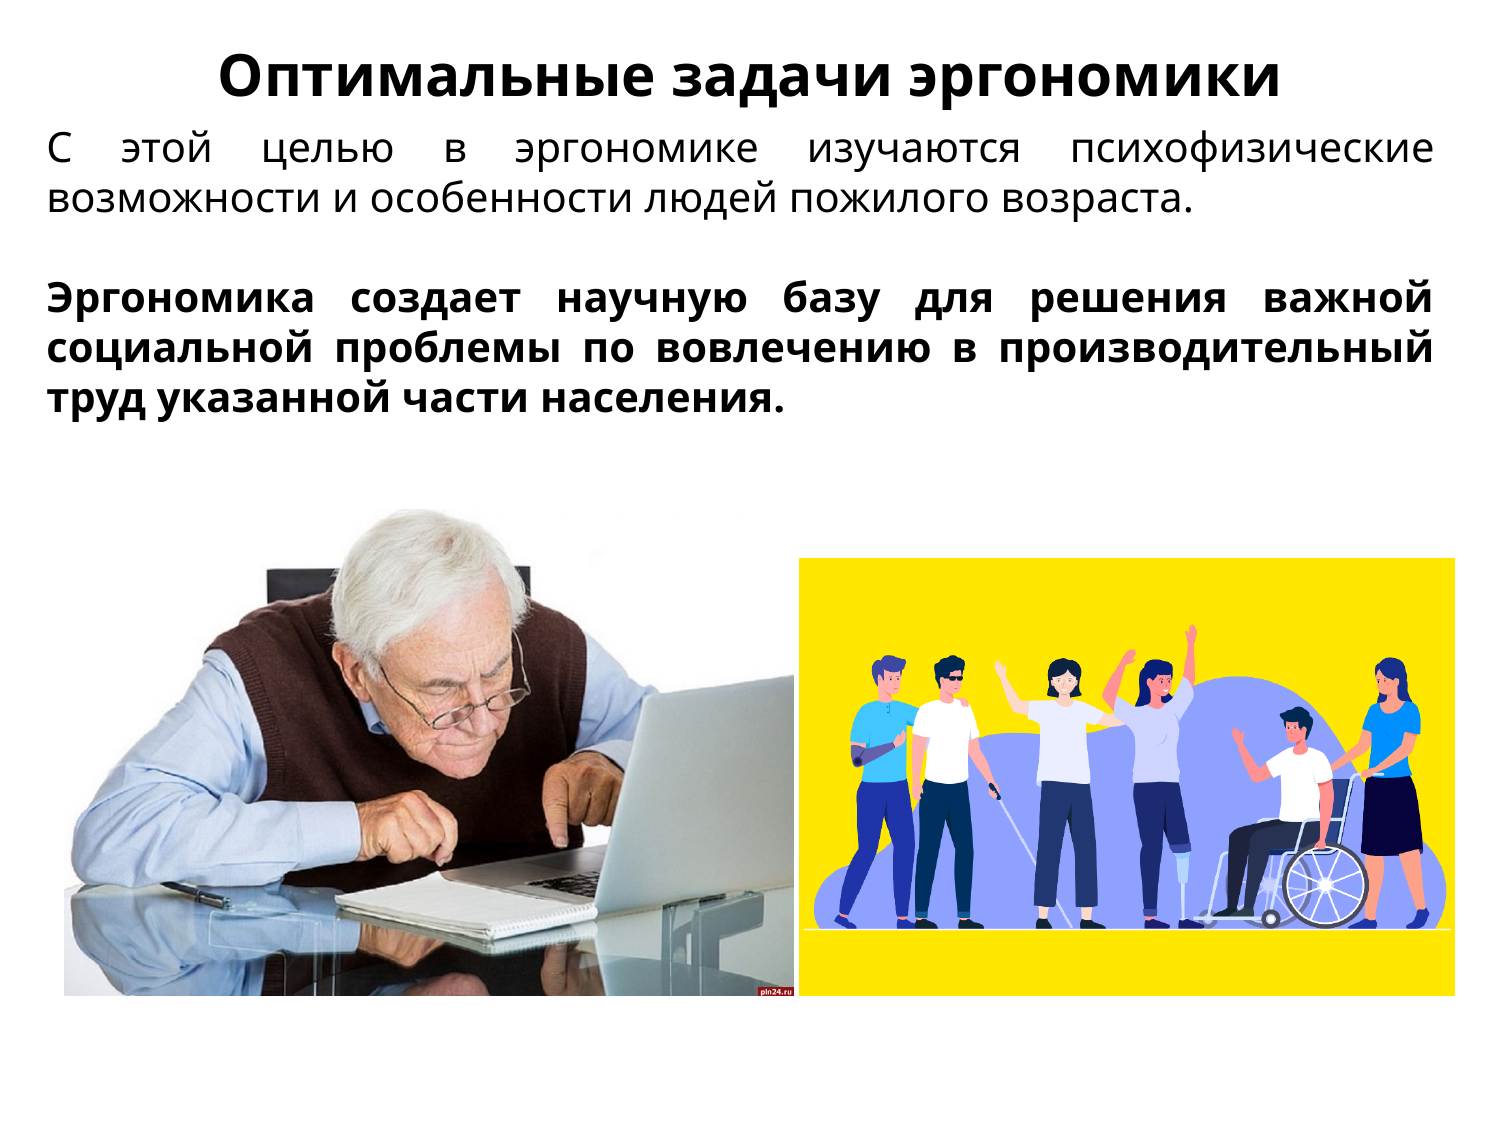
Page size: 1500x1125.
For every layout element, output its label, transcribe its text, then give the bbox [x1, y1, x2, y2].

text_box С этой целью в эргономике изучаются психофи­зические возможности и особенности людей пожилого возраста. Эргономика создает научную базу для решения важной социальной проблемы по вовлечению в производитель­ный труд указанной части населения. [31, 113, 1450, 429]
picture [64, 509, 794, 996]
text_box Оптимальные задачи эргономики [17, 30, 1483, 116]
picture [798, 558, 1455, 996]
